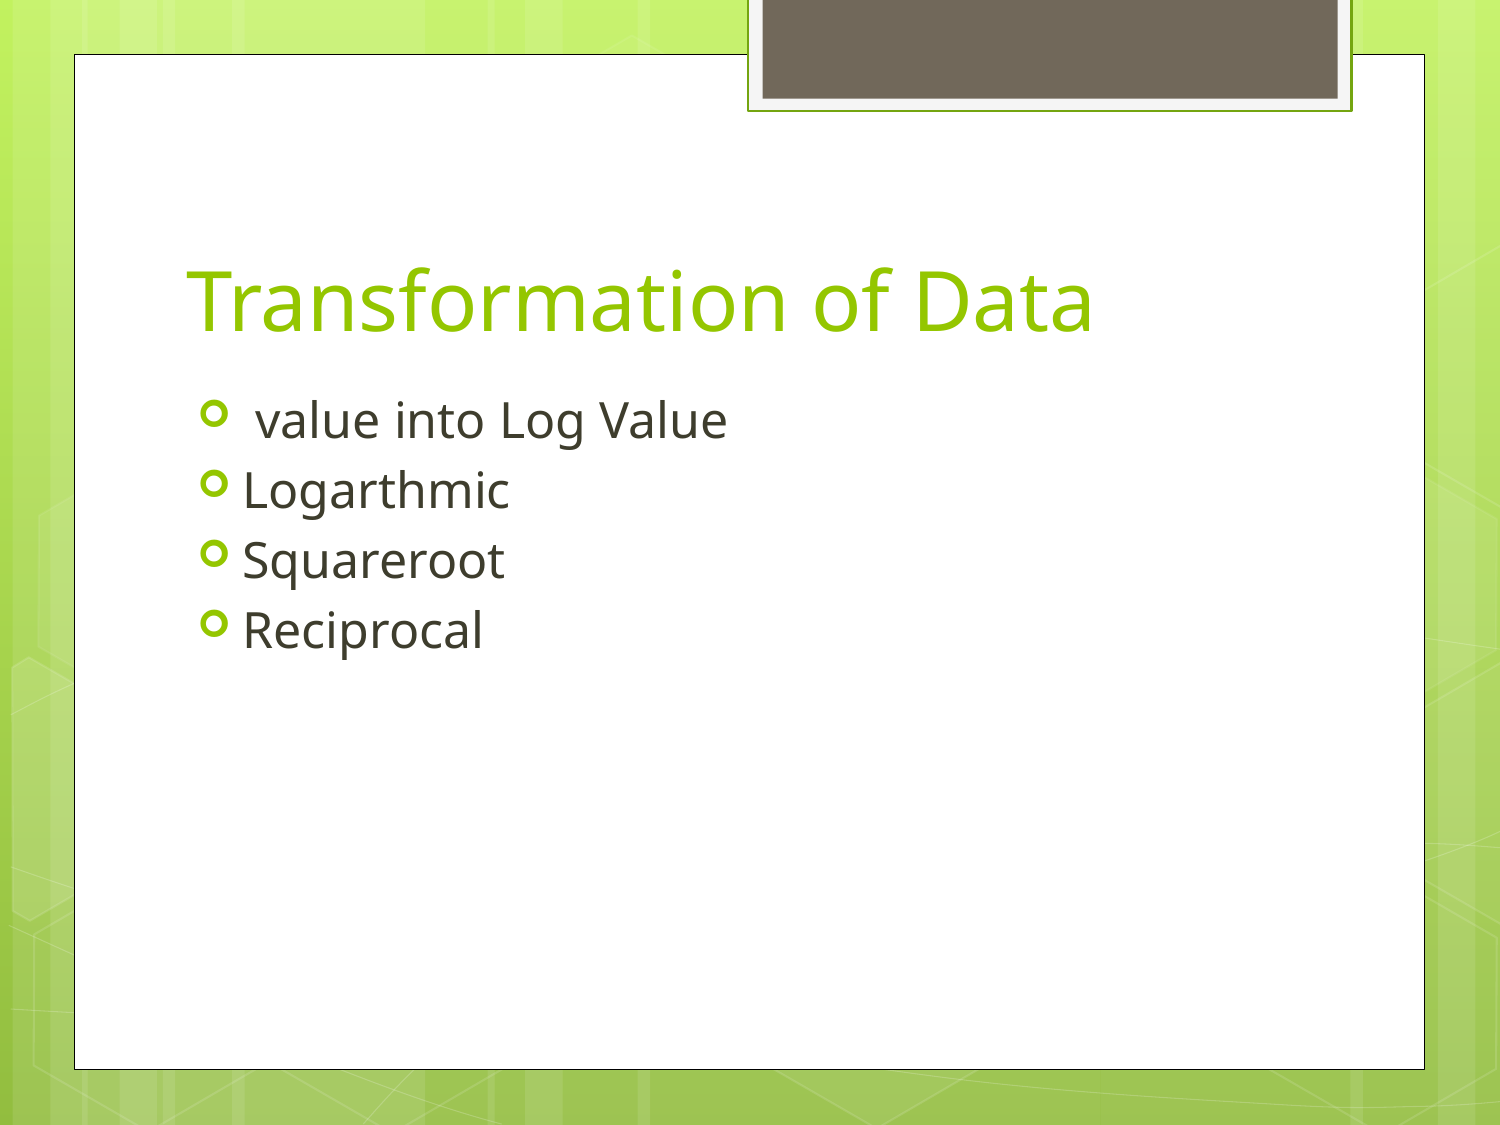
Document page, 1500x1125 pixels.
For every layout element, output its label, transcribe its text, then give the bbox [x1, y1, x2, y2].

list value into Log Value Logarthmic Squareroot Reciprocal [171, 381, 1283, 957]
title Transformation of Data [171, 168, 1324, 357]
